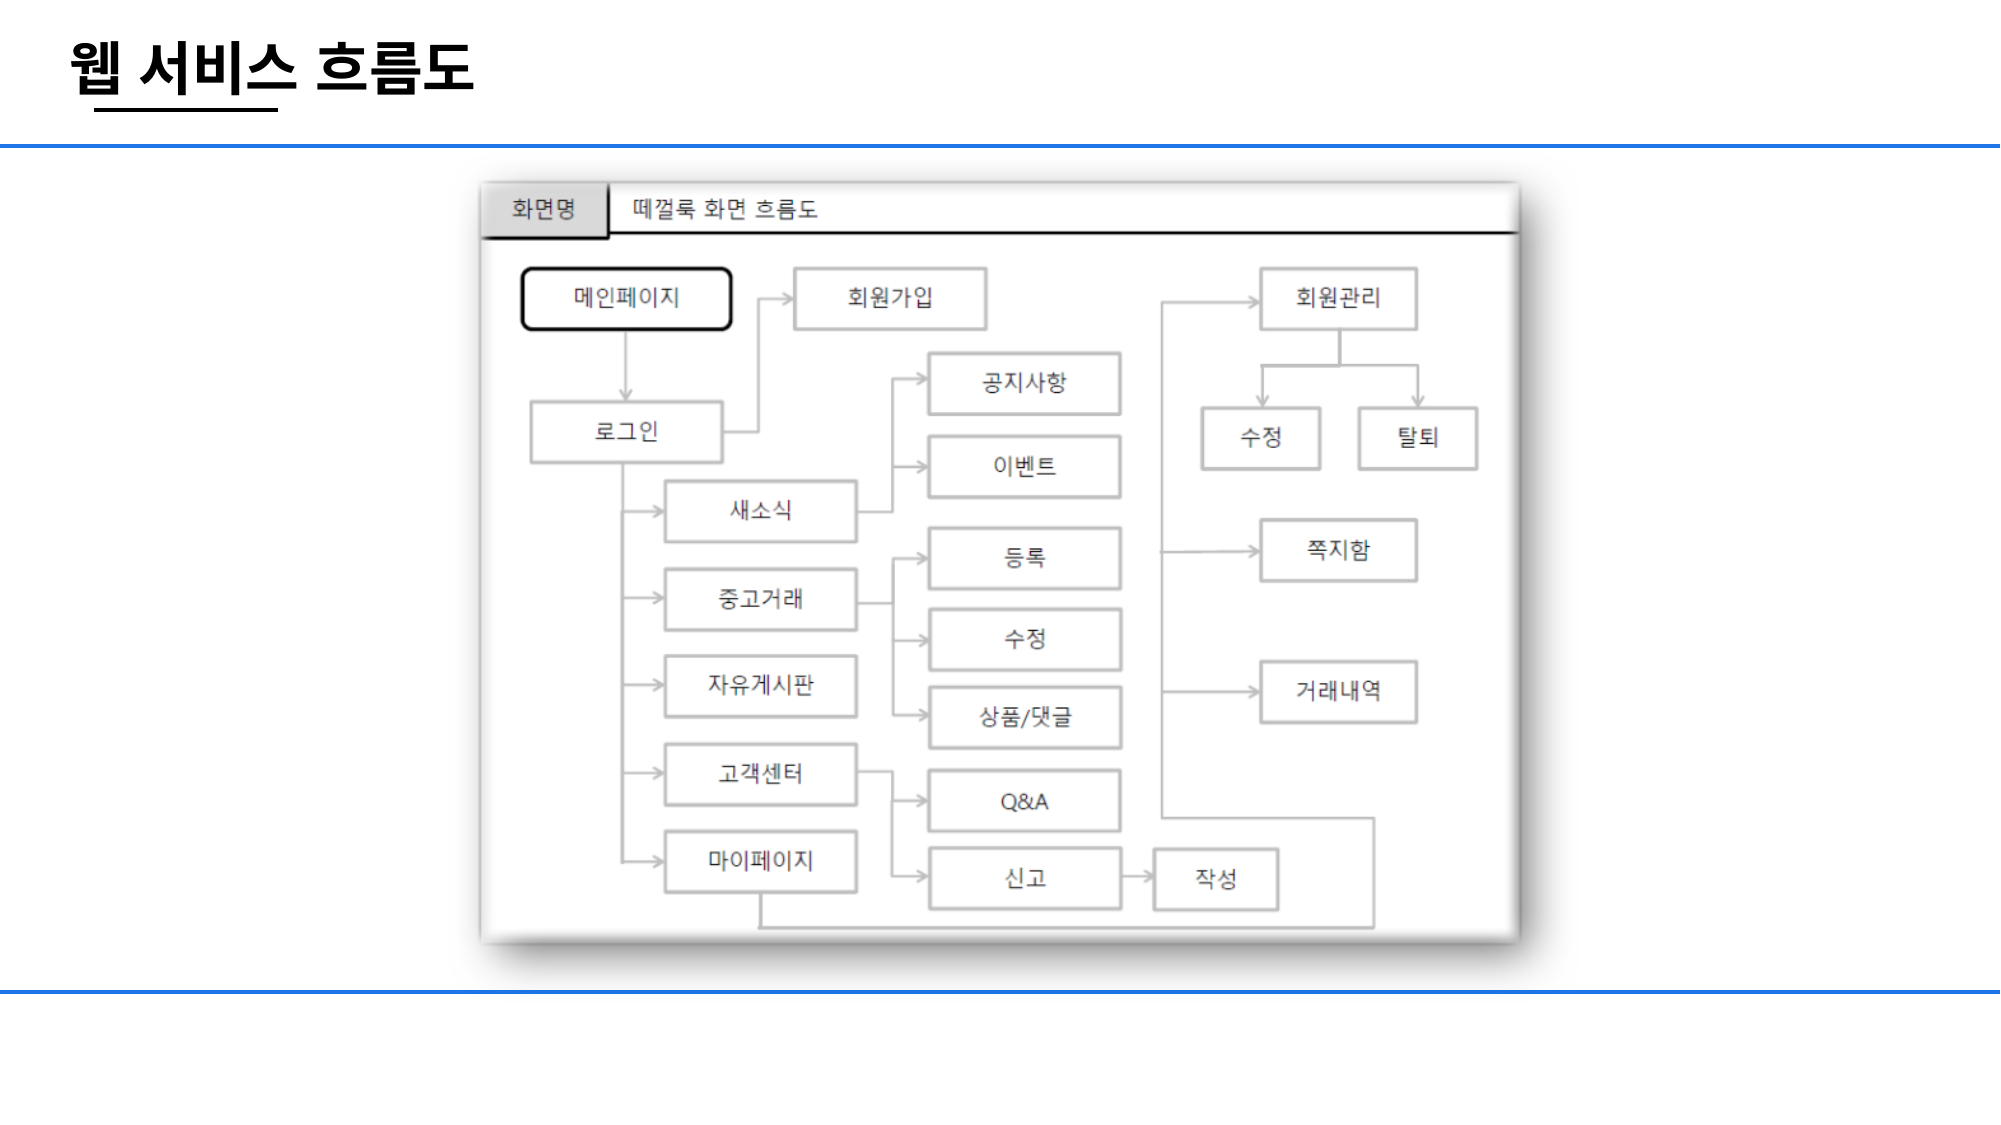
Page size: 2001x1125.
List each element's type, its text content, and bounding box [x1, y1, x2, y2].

text_box 웹 서비스 흐름도 [54, 24, 662, 110]
picture [475, 177, 1525, 948]
